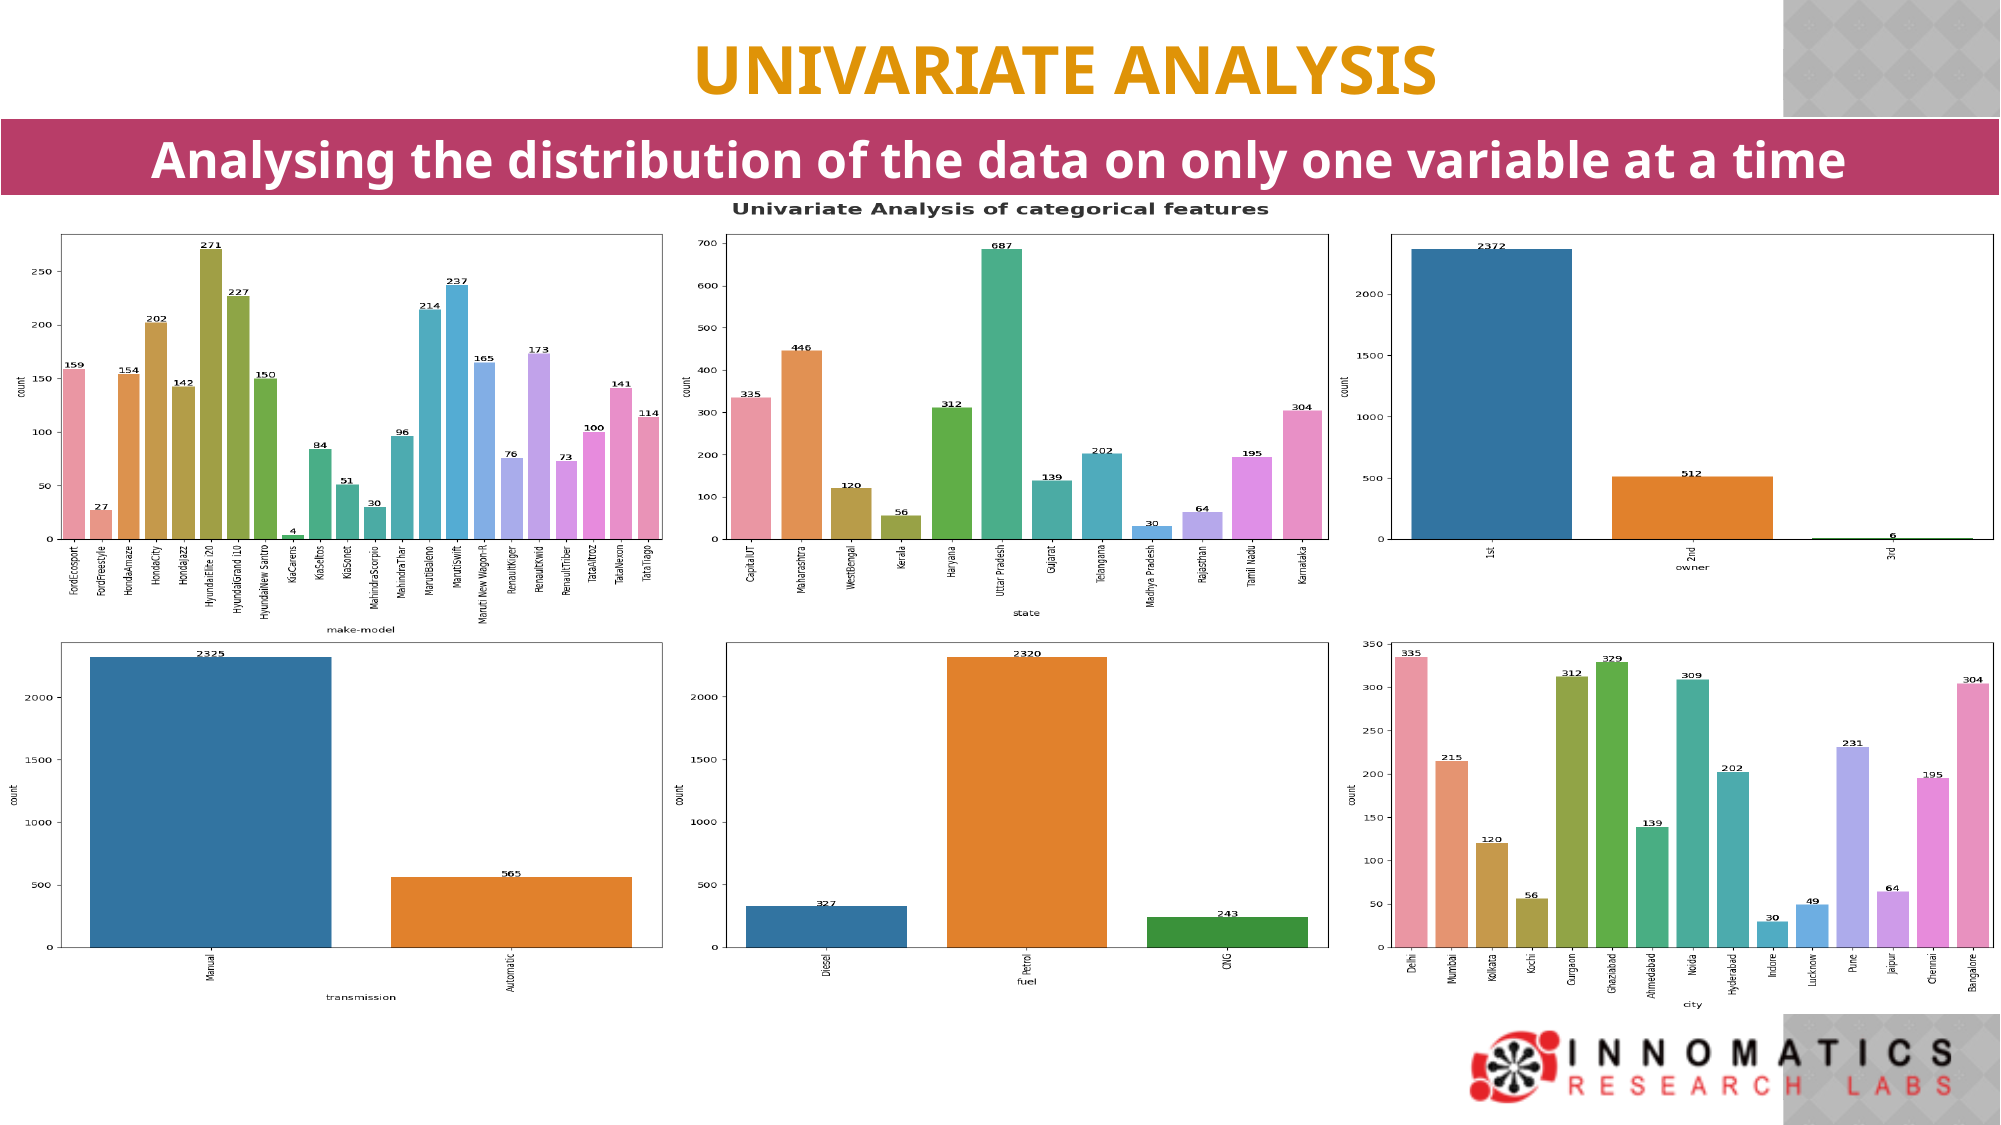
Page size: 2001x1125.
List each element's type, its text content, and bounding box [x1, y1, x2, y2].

text_box UNIVARIATE ANALYSIS [453, 35, 1454, 115]
table_header Analysing the distribution of the data on only one variable at a time [1, 119, 1999, 195]
picture [0, 197, 2000, 1014]
picture [1445, 1025, 1975, 1125]
